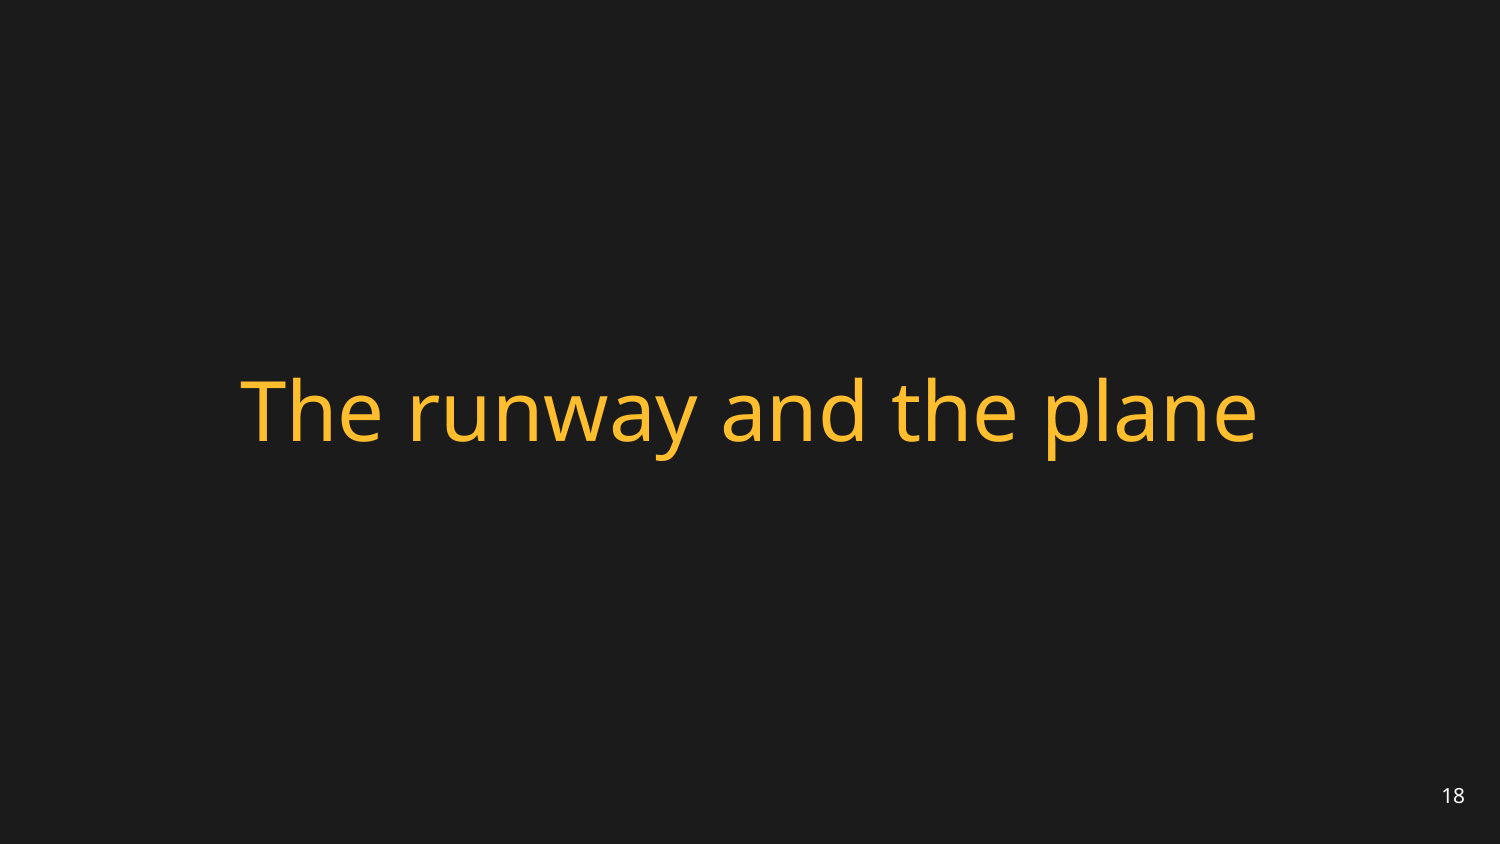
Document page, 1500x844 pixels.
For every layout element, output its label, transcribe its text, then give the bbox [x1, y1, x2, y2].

title The runway and the plane [51, 72, 1449, 753]
slide_number 18 [1389, 764, 1480, 830]
